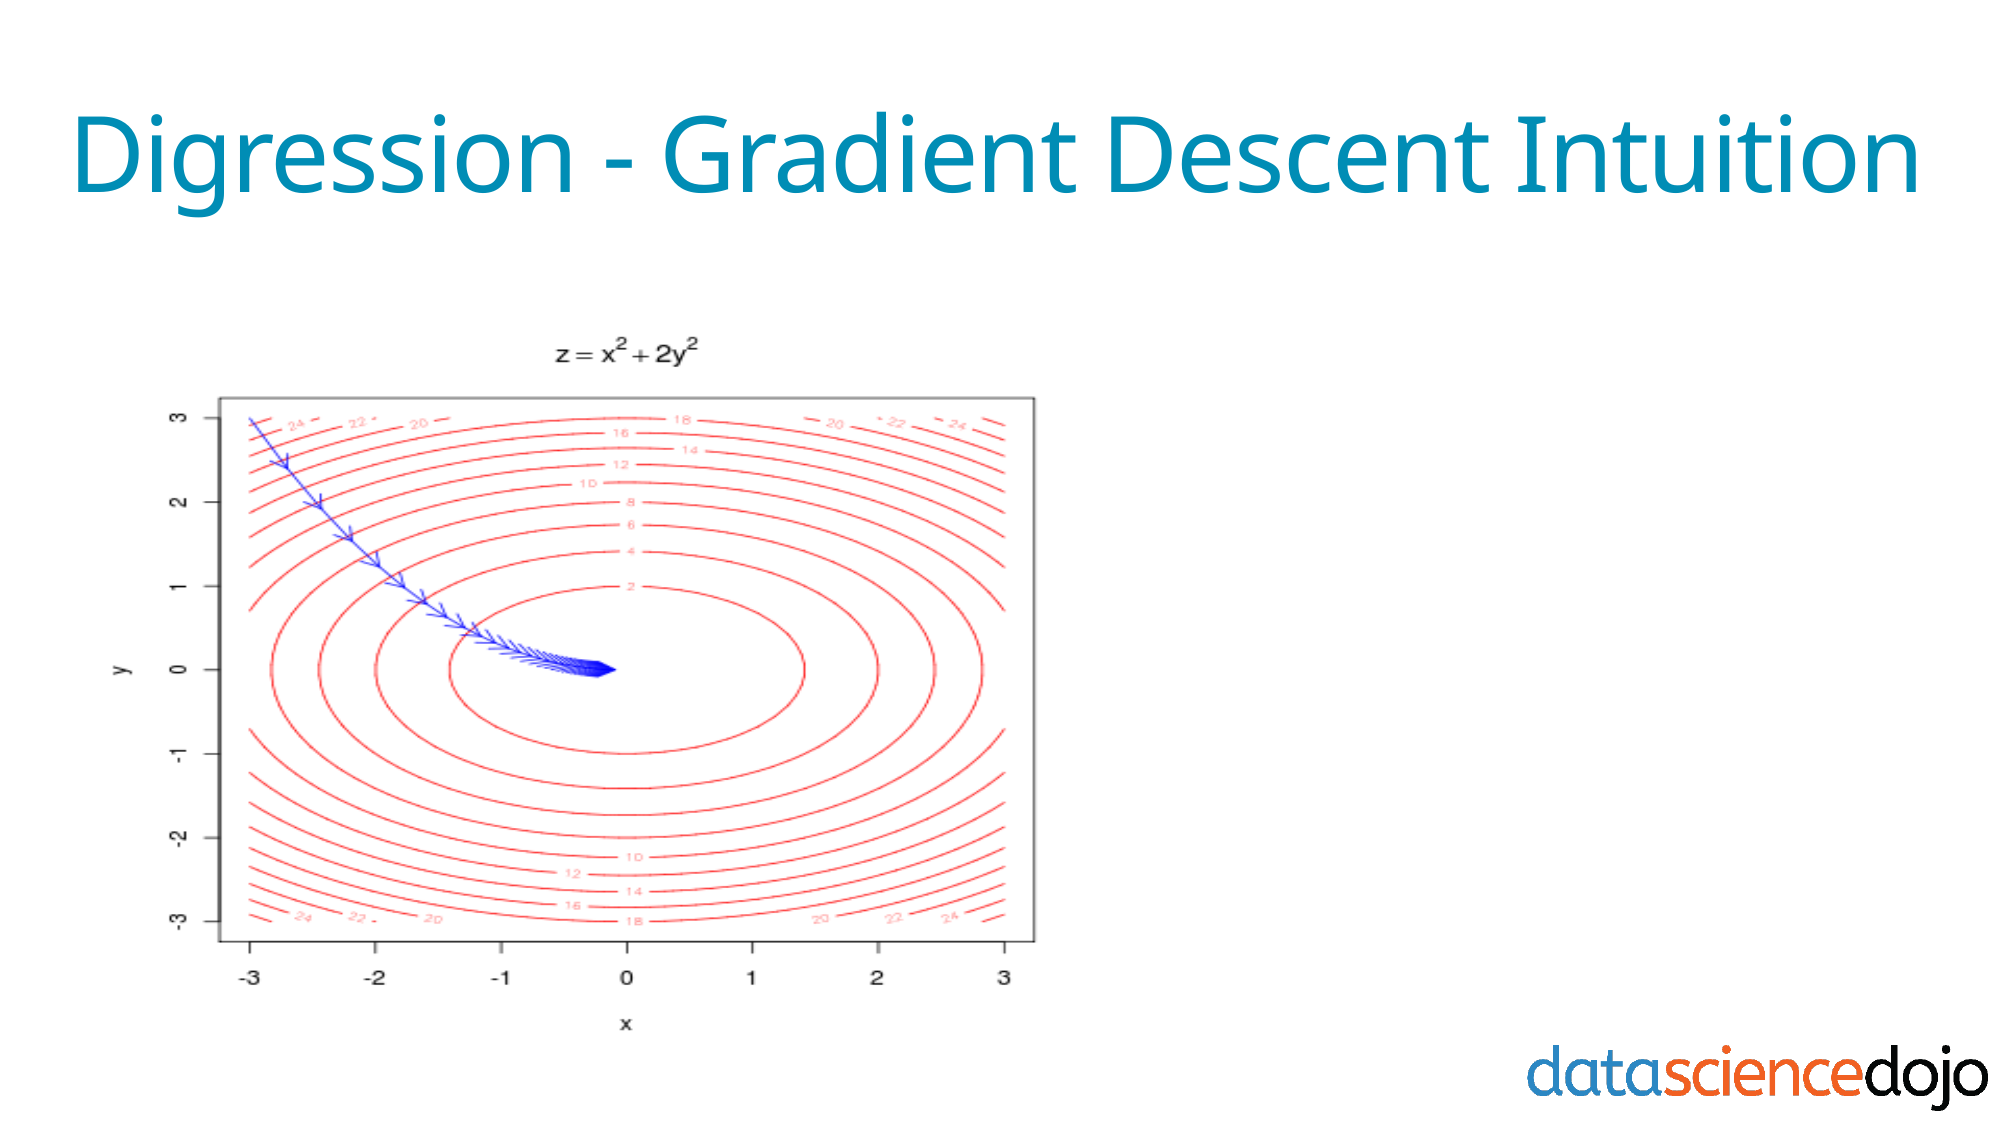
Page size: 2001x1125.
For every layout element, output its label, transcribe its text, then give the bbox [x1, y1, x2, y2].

picture [1524, 1037, 1988, 1113]
title Digression - Gradient Descent Intuition [44, 85, 1957, 234]
picture [97, 306, 1098, 1058]
